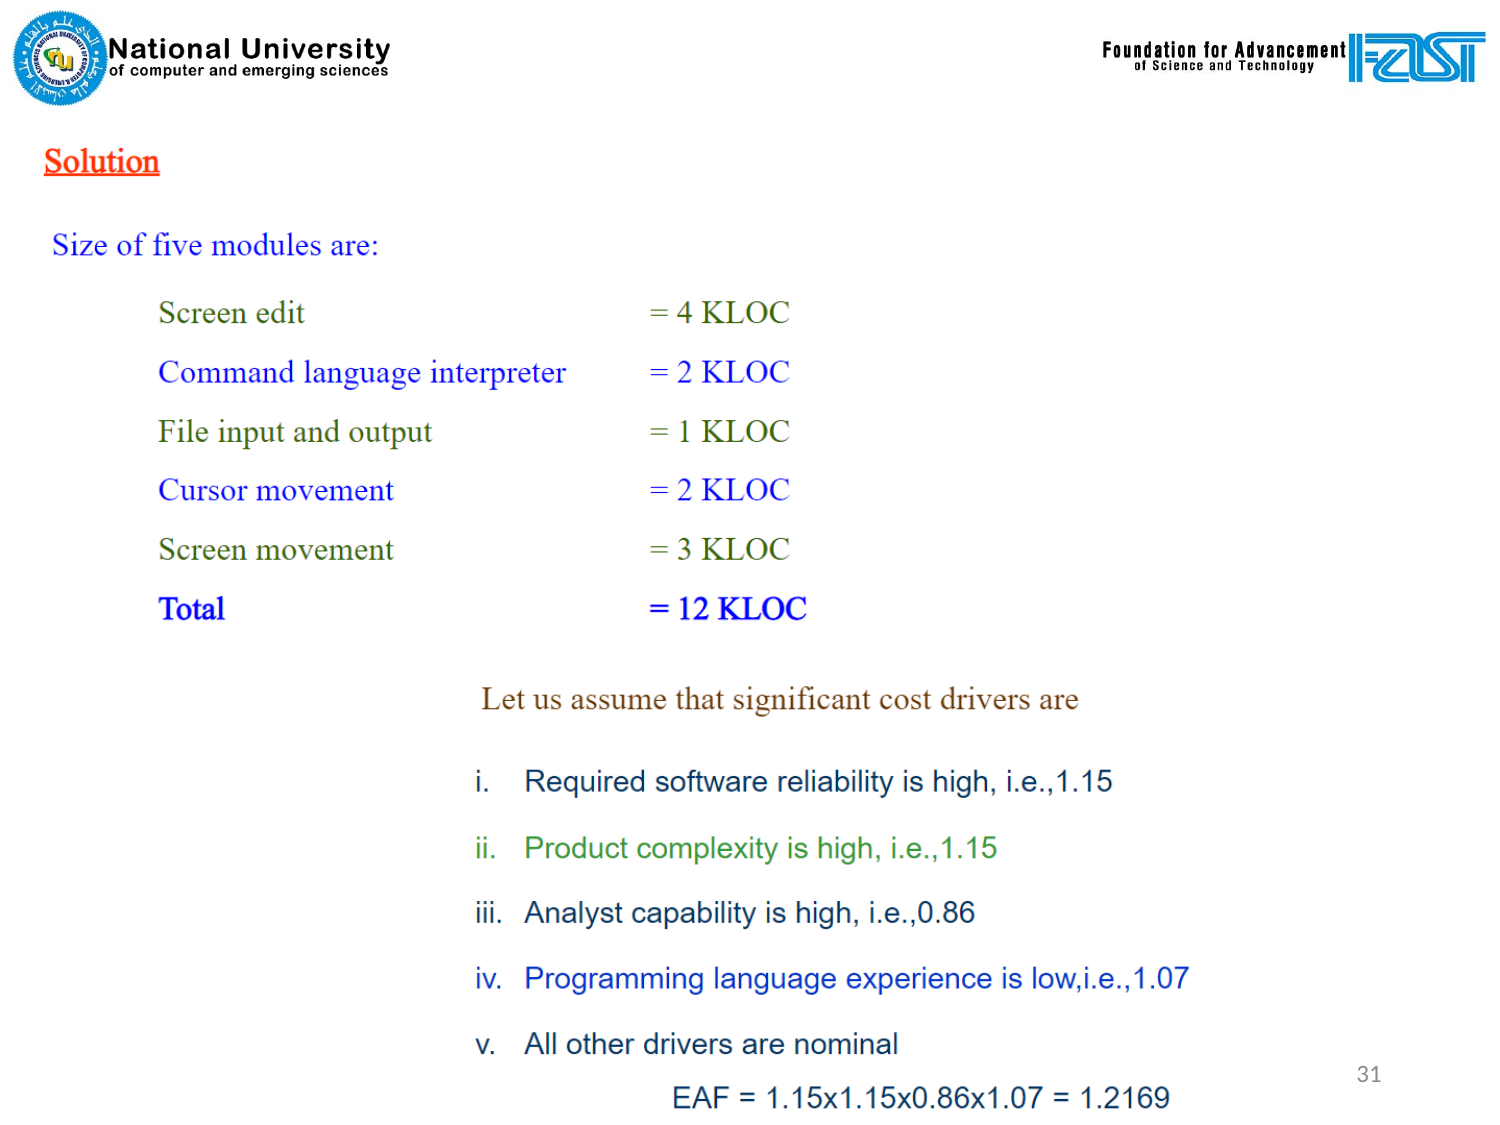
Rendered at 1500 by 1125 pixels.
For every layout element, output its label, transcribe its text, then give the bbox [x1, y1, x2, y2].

picture [12, 10, 394, 106]
slide_number 31 [1253, 1042, 1397, 1103]
picture [23, 124, 874, 638]
picture [1101, 9, 1486, 106]
picture [448, 651, 1253, 1125]
